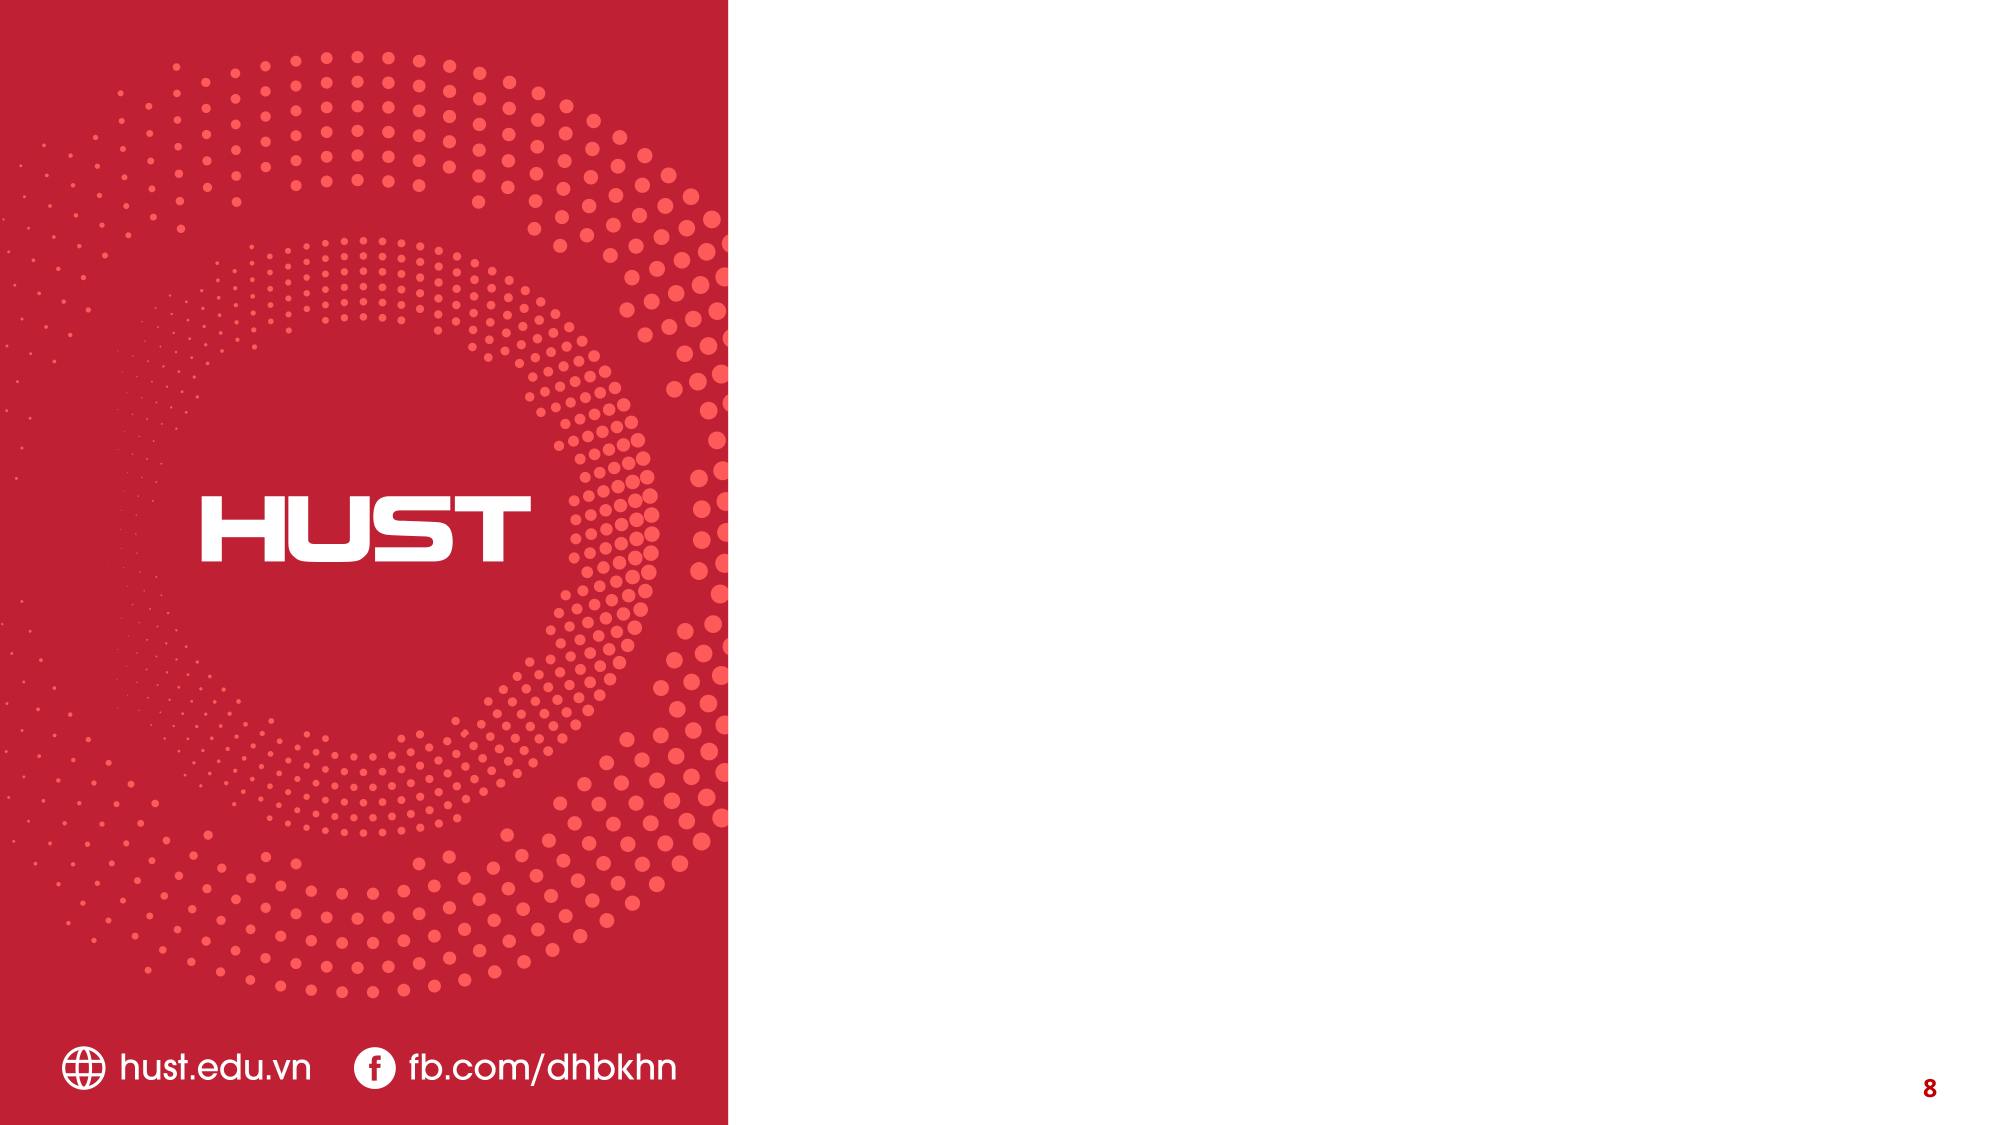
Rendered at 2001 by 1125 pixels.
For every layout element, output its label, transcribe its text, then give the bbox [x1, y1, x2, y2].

picture [0, 0, 2001, 1125]
slide_number 8 [1502, 1065, 1953, 1125]
